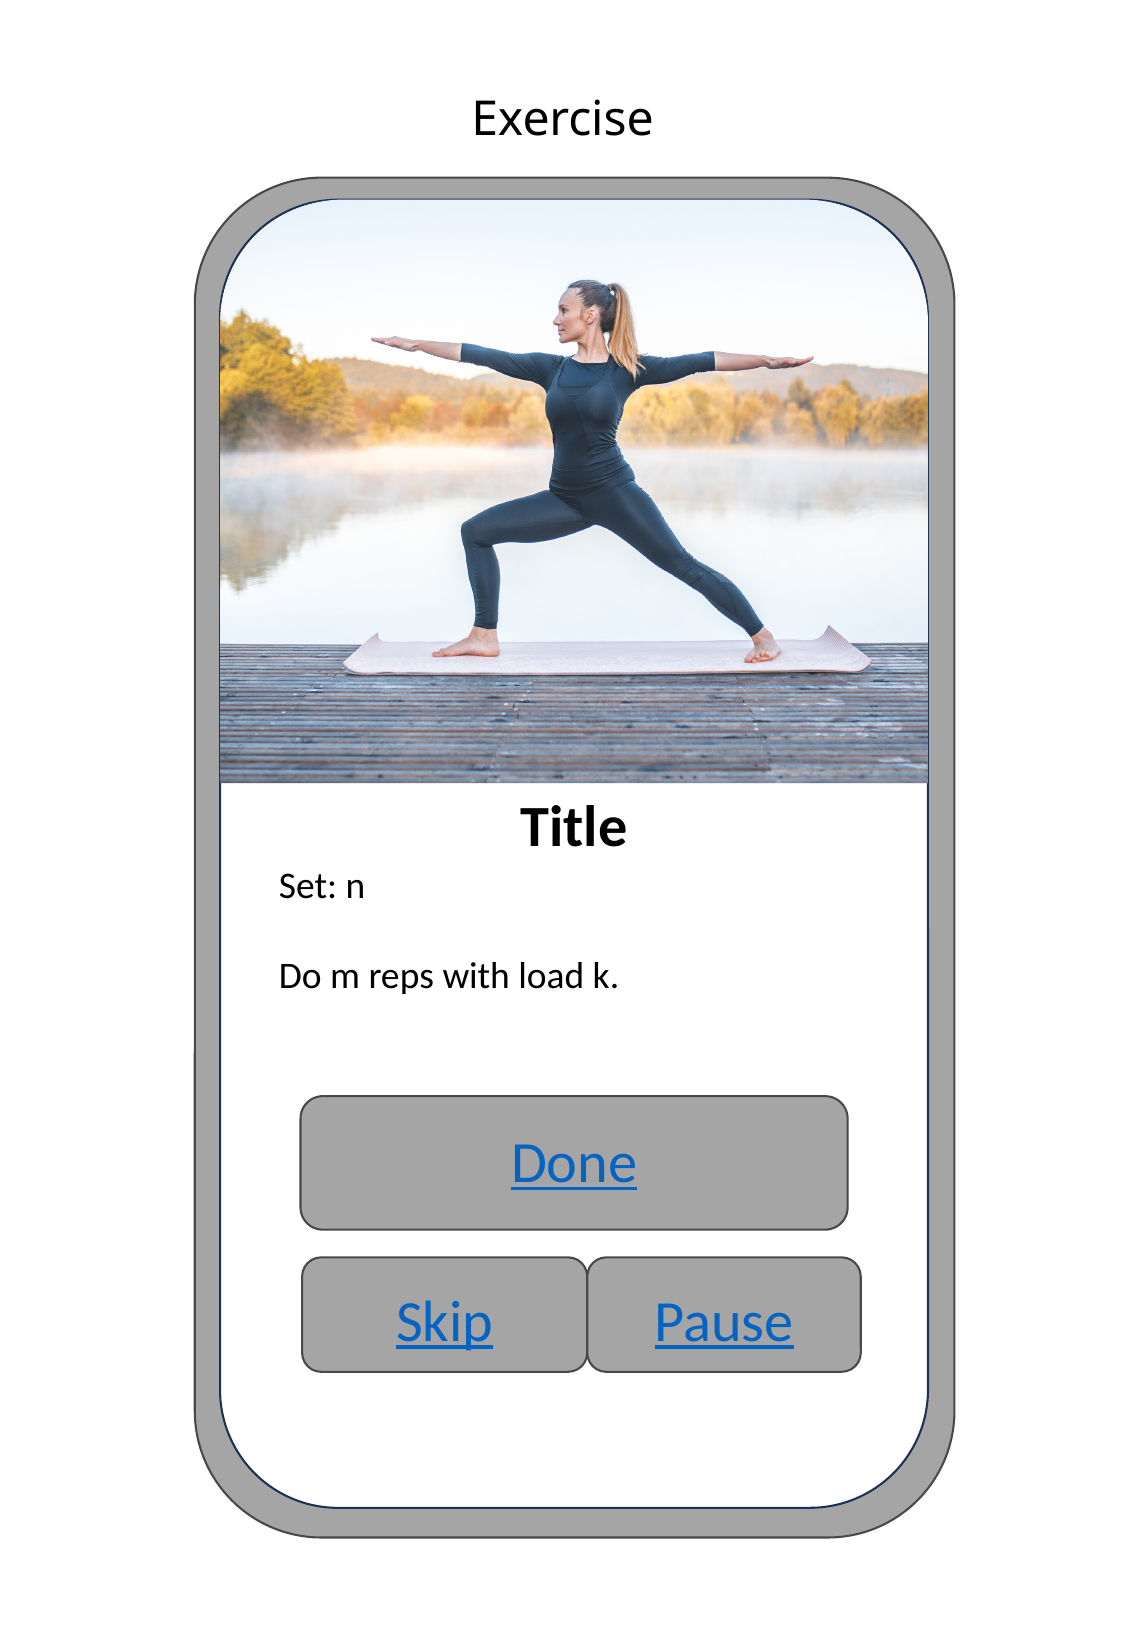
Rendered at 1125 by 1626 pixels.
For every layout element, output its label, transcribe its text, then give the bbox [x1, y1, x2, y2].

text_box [302, 1257, 587, 1372]
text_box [194, 177, 955, 1538]
picture [220, 199, 928, 784]
title Exercise [77, 86, 1048, 154]
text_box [587, 1257, 861, 1372]
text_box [300, 1096, 848, 1230]
